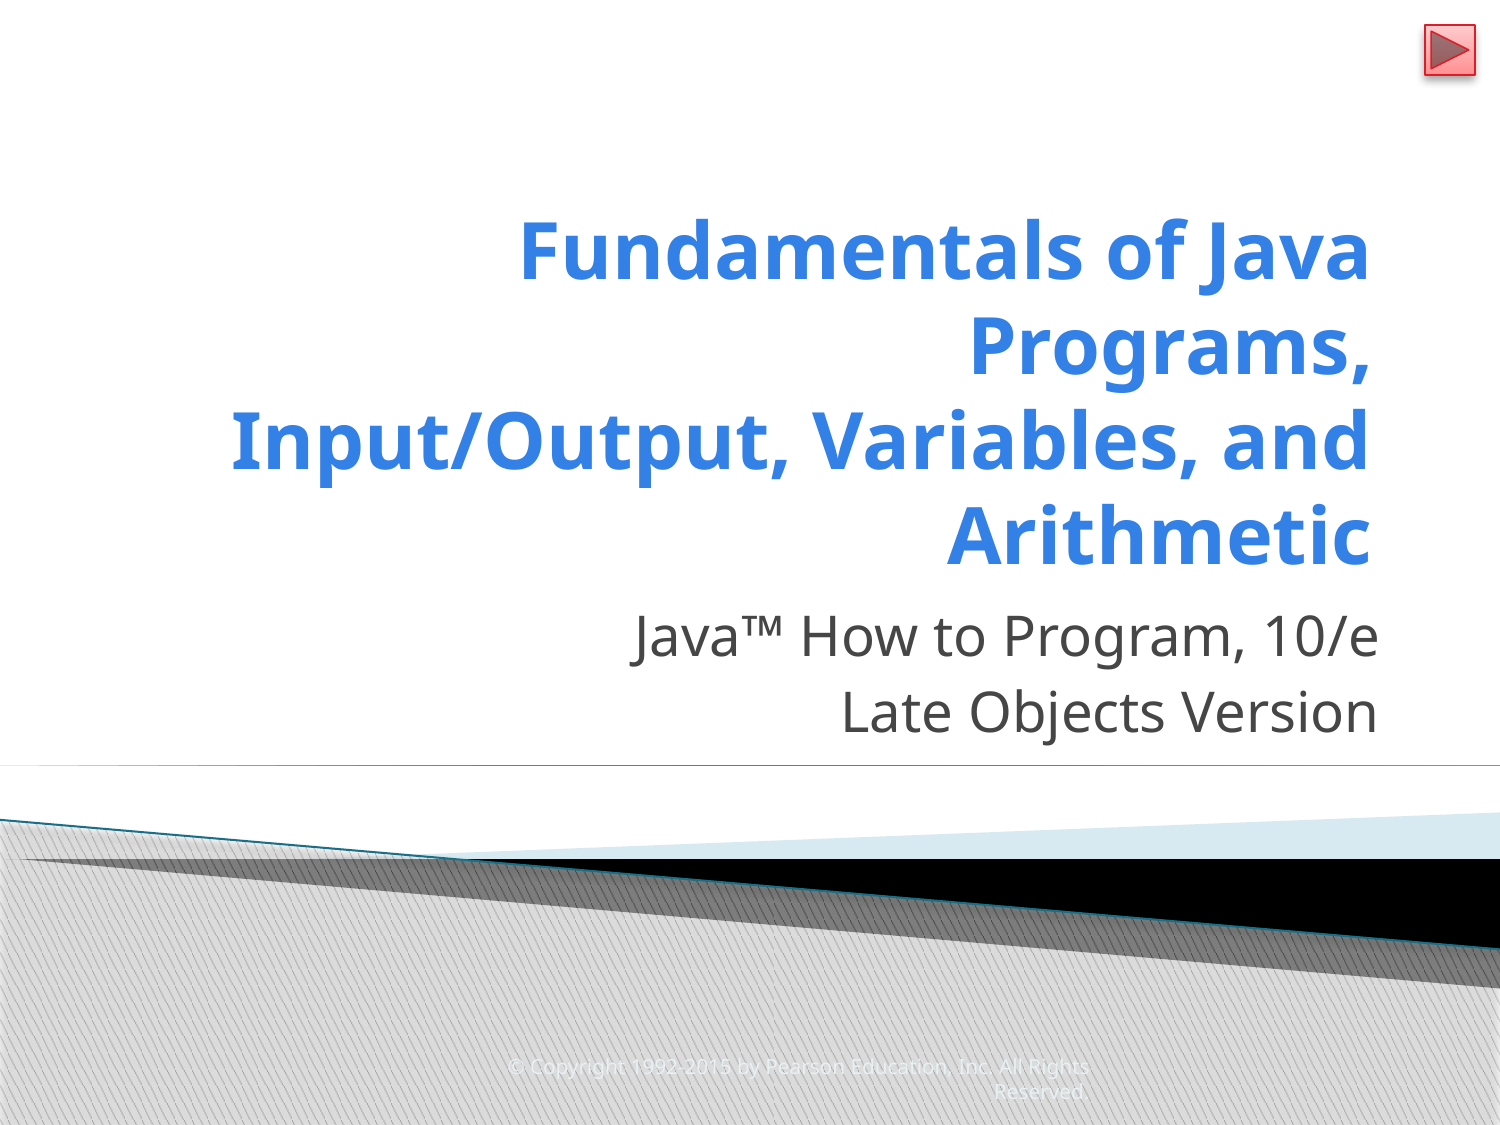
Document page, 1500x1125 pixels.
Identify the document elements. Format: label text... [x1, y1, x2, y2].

subtitle Java™ How to Program, 10/e Late Objects Version [112, 592, 1388, 790]
footer © Copyright 1992-2015 by Pearson Education, Inc. All Rights Reserved. [450, 1051, 1105, 1112]
picture [5, 859, 1500, 989]
title Fundamentals of Java Programs, Input/Output, Variables, and Arithmetic [112, 287, 1388, 588]
